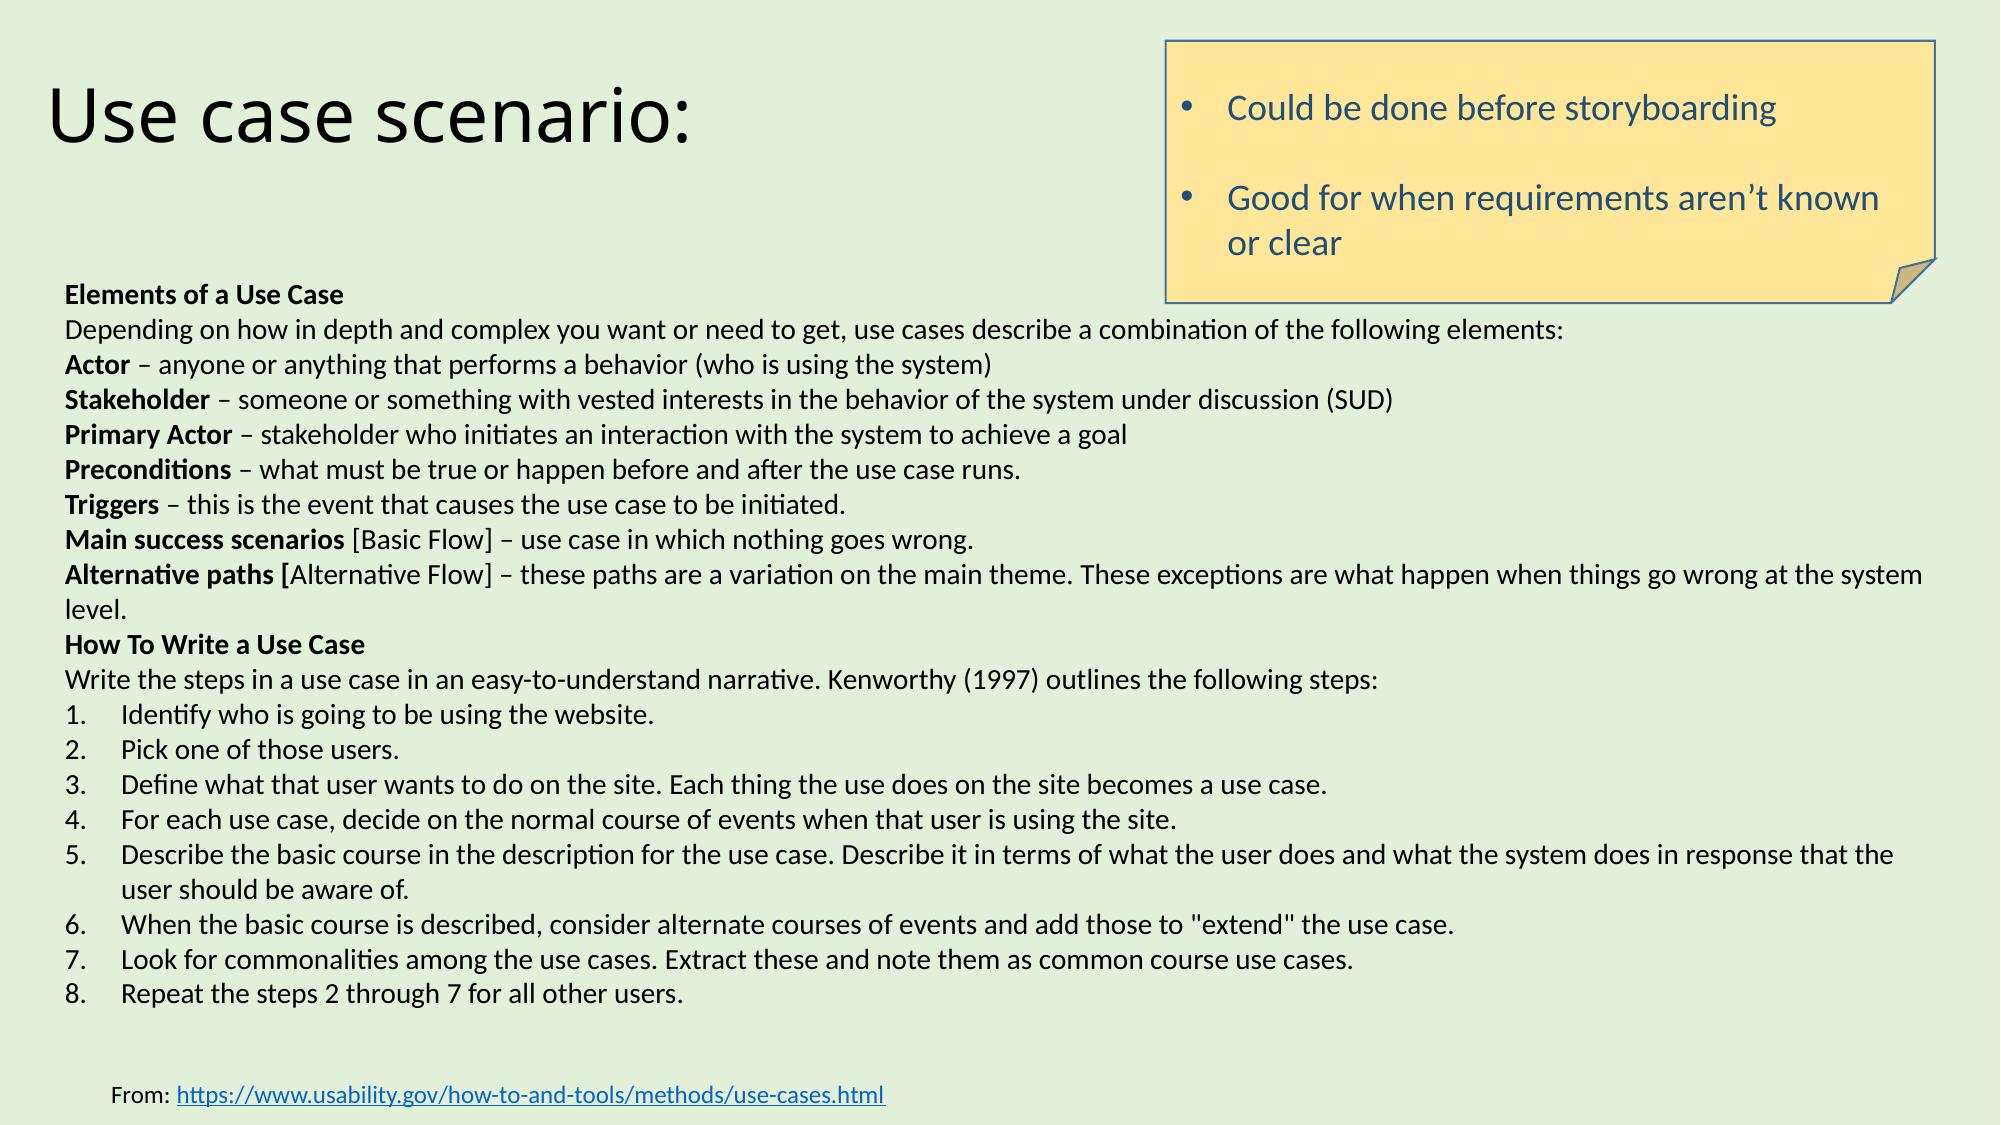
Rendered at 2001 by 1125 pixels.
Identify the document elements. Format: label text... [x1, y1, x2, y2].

text_box From: https://www.usability.gov/how-to-and-tools/methods/use-cases.html [96, 1070, 1456, 1116]
text_box Elements of a Use Case Depending on how in depth and complex you want or need to get, use cases describe a combination of the following elements: Actor – anyone or anything that performs a behavior (who is using the system) Stakeholder – someone or something with vested interests in the behavior of the system under discussion (SUD) Primary Actor – stakeholder who initiates an interaction with the system to achieve a goal Preconditions – what must be true or happen before and after the use case runs. Triggers – this is the event that causes the use case to be initiated. Main success scenarios [Basic Flow] – use case in which nothing goes wrong. Alternative paths [Alternative Flow] – these paths are a variation on the main theme. These exceptions are what happen when things go wrong at the system level. How To Write a Use Case Write the steps in a use case in an easy-to-understand narrative. Kenworthy (1997) outlines the following steps: Identify who is going to be using the website. Pick one of those users. Define what that user wants to do on the site. Each thing the use does on the site becomes a use case. For each use case, decide on the normal course of events when that user is using the site. Describe the basic course in the description for the use case. Describe it in terms of what the user does and what the system does in response that the user should be aware of. When the basic course is described, consider alternate courses of events and add those to "extend" the use case. Look for commonalities among the use cases. Extract these and note them as common course use cases. Repeat the steps 2 through 7 for all other users. [50, 268, 1947, 1053]
text_box Could be done before storyboarding Good for when requirements aren’t known or clear [1164, 39, 1939, 305]
title Use case scenario: [31, 4, 1960, 233]
